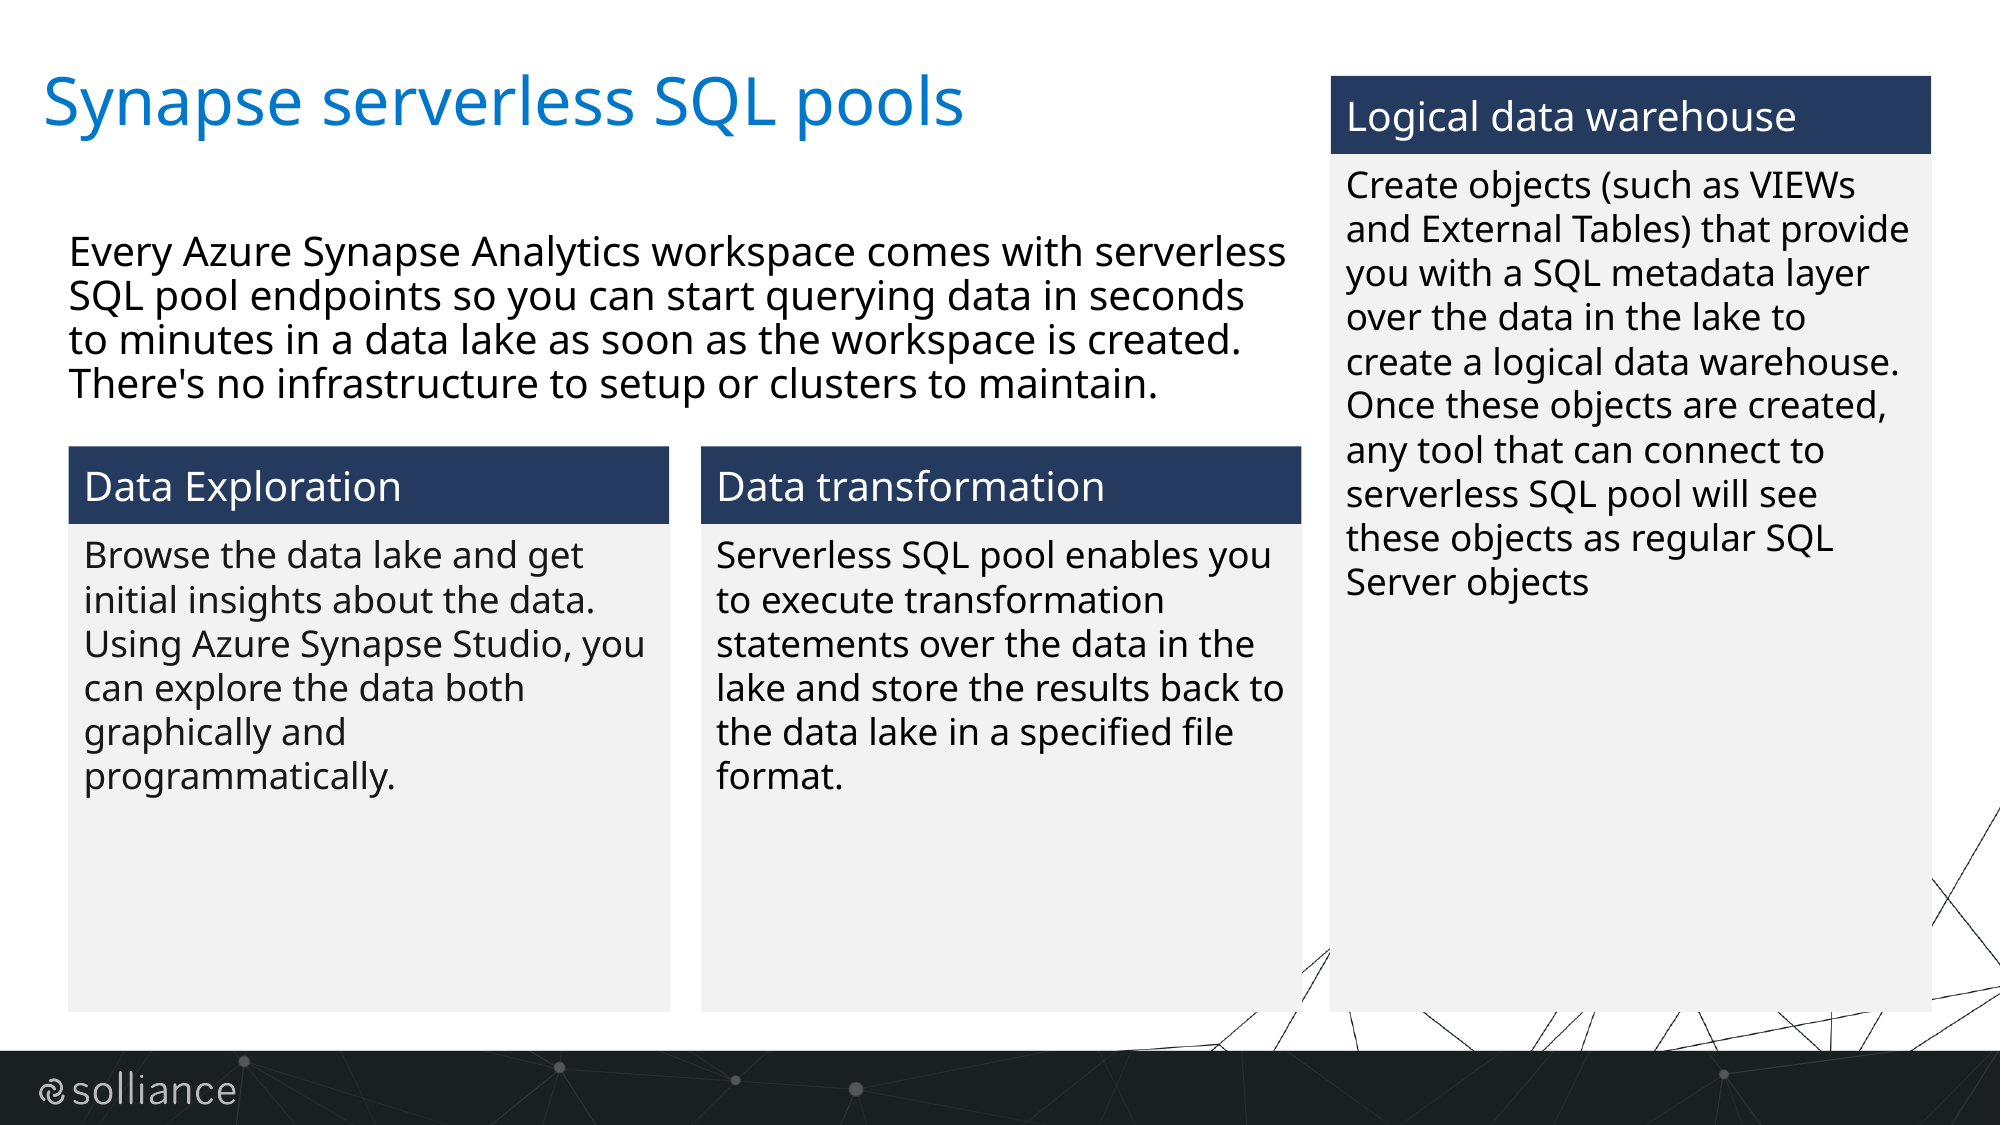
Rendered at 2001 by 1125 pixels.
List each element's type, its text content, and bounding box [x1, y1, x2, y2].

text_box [1330, 75, 1932, 1012]
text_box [701, 446, 1302, 1012]
title Synapse serverless SQL pools [29, 0, 1575, 213]
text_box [68, 446, 670, 1012]
text_box Every Azure Synapse Analytics workspace comes with serverless SQL pool endpoints so you can start querying data in seconds to minutes in a data lake as soon as the workspace is created. There's no infrastructure to setup or clusters to maintain. [68, 231, 1291, 408]
picture [869, 668, 2000, 1051]
picture [39, 1071, 236, 1105]
